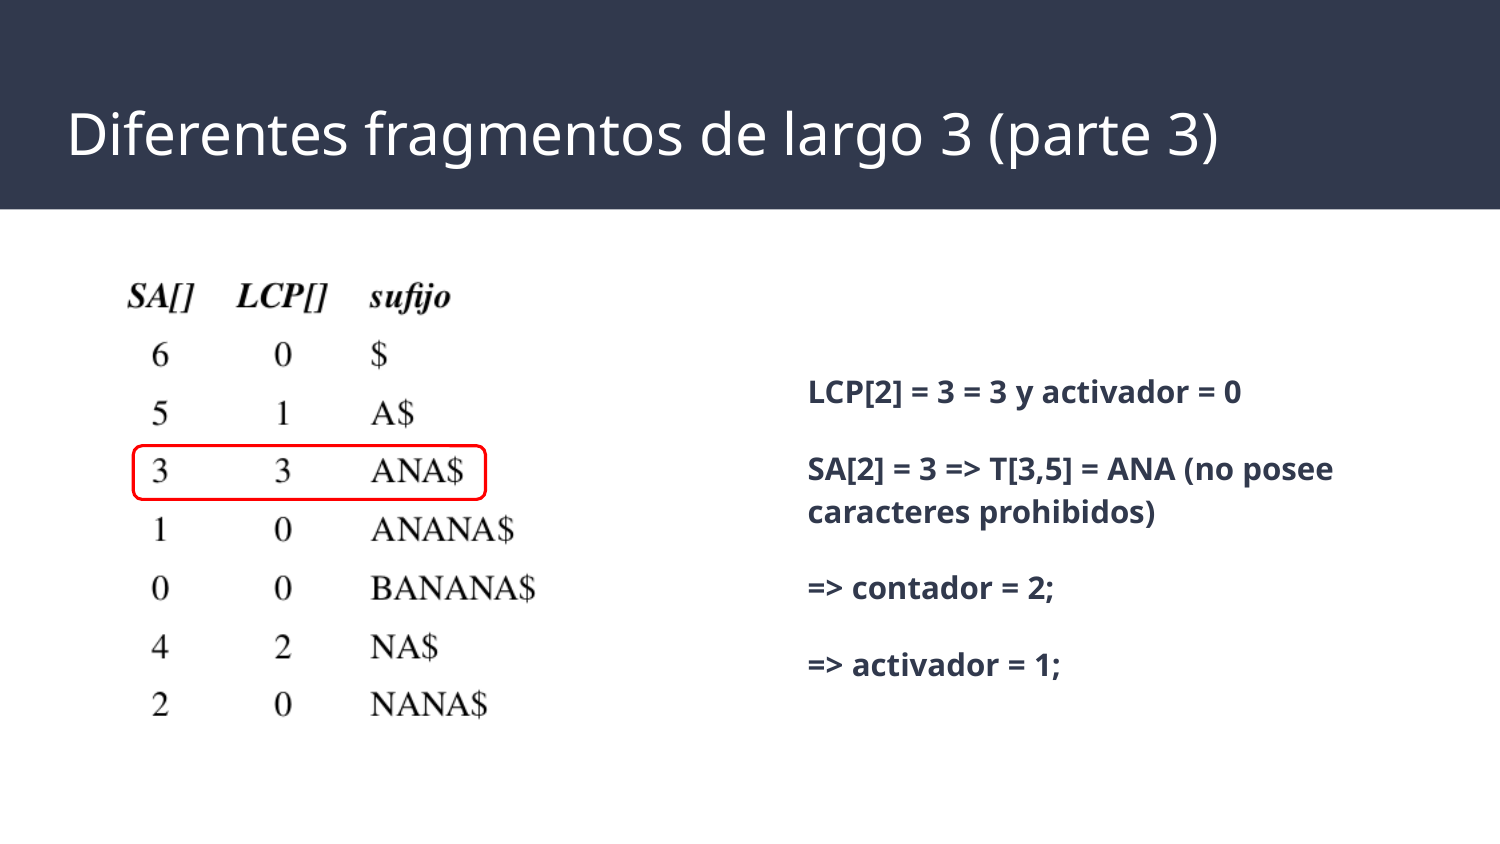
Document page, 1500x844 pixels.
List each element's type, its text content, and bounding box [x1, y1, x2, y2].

picture [69, 258, 565, 740]
list LCP[2] = 3 = 3 y activador = 0 SA[2] = 3 => T[3,5] = ANA (no posee caracteres prohibidos) => contador = 2; => activador = 1; [792, 352, 1449, 740]
title Diferentes fragmentos de largo 3 (parte 3) [51, 82, 1449, 185]
